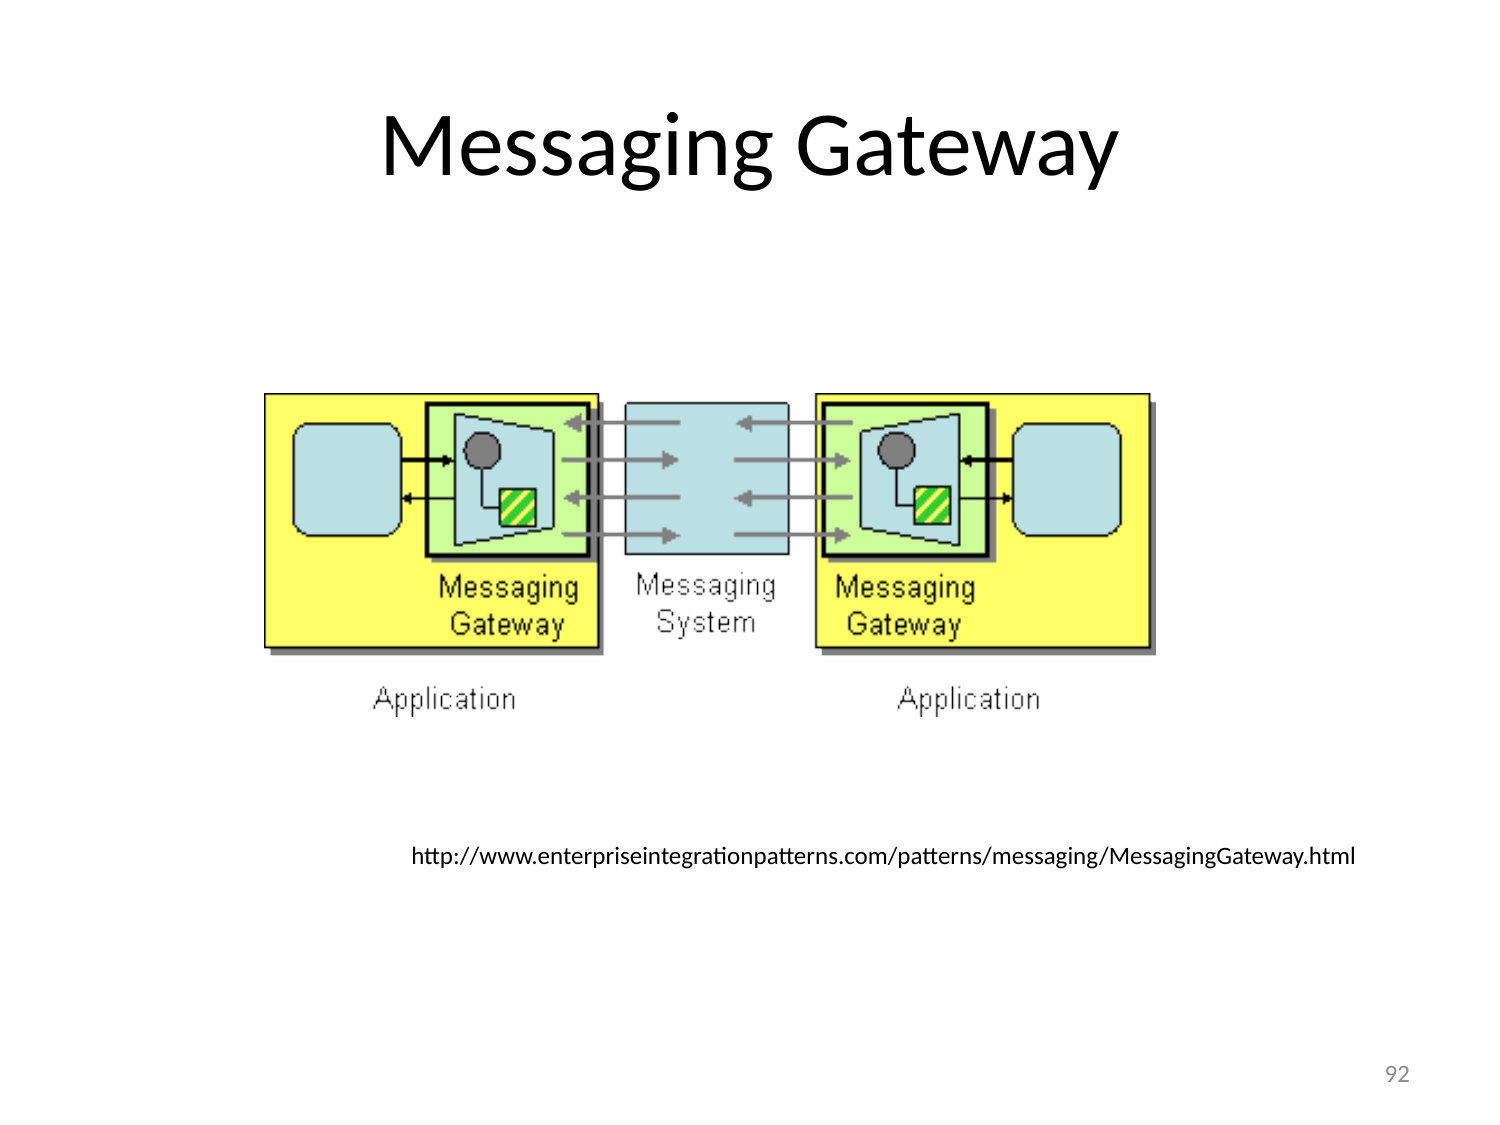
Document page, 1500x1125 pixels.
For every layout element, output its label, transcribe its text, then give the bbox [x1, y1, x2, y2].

slide_number 92 [1074, 1042, 1425, 1103]
text_box http://www.enterpriseintegrationpatterns.com/patterns/messaging/MessagingGateway.html [396, 832, 1382, 877]
title Messaging Gateway [75, 45, 1425, 233]
picture [264, 393, 1157, 717]
